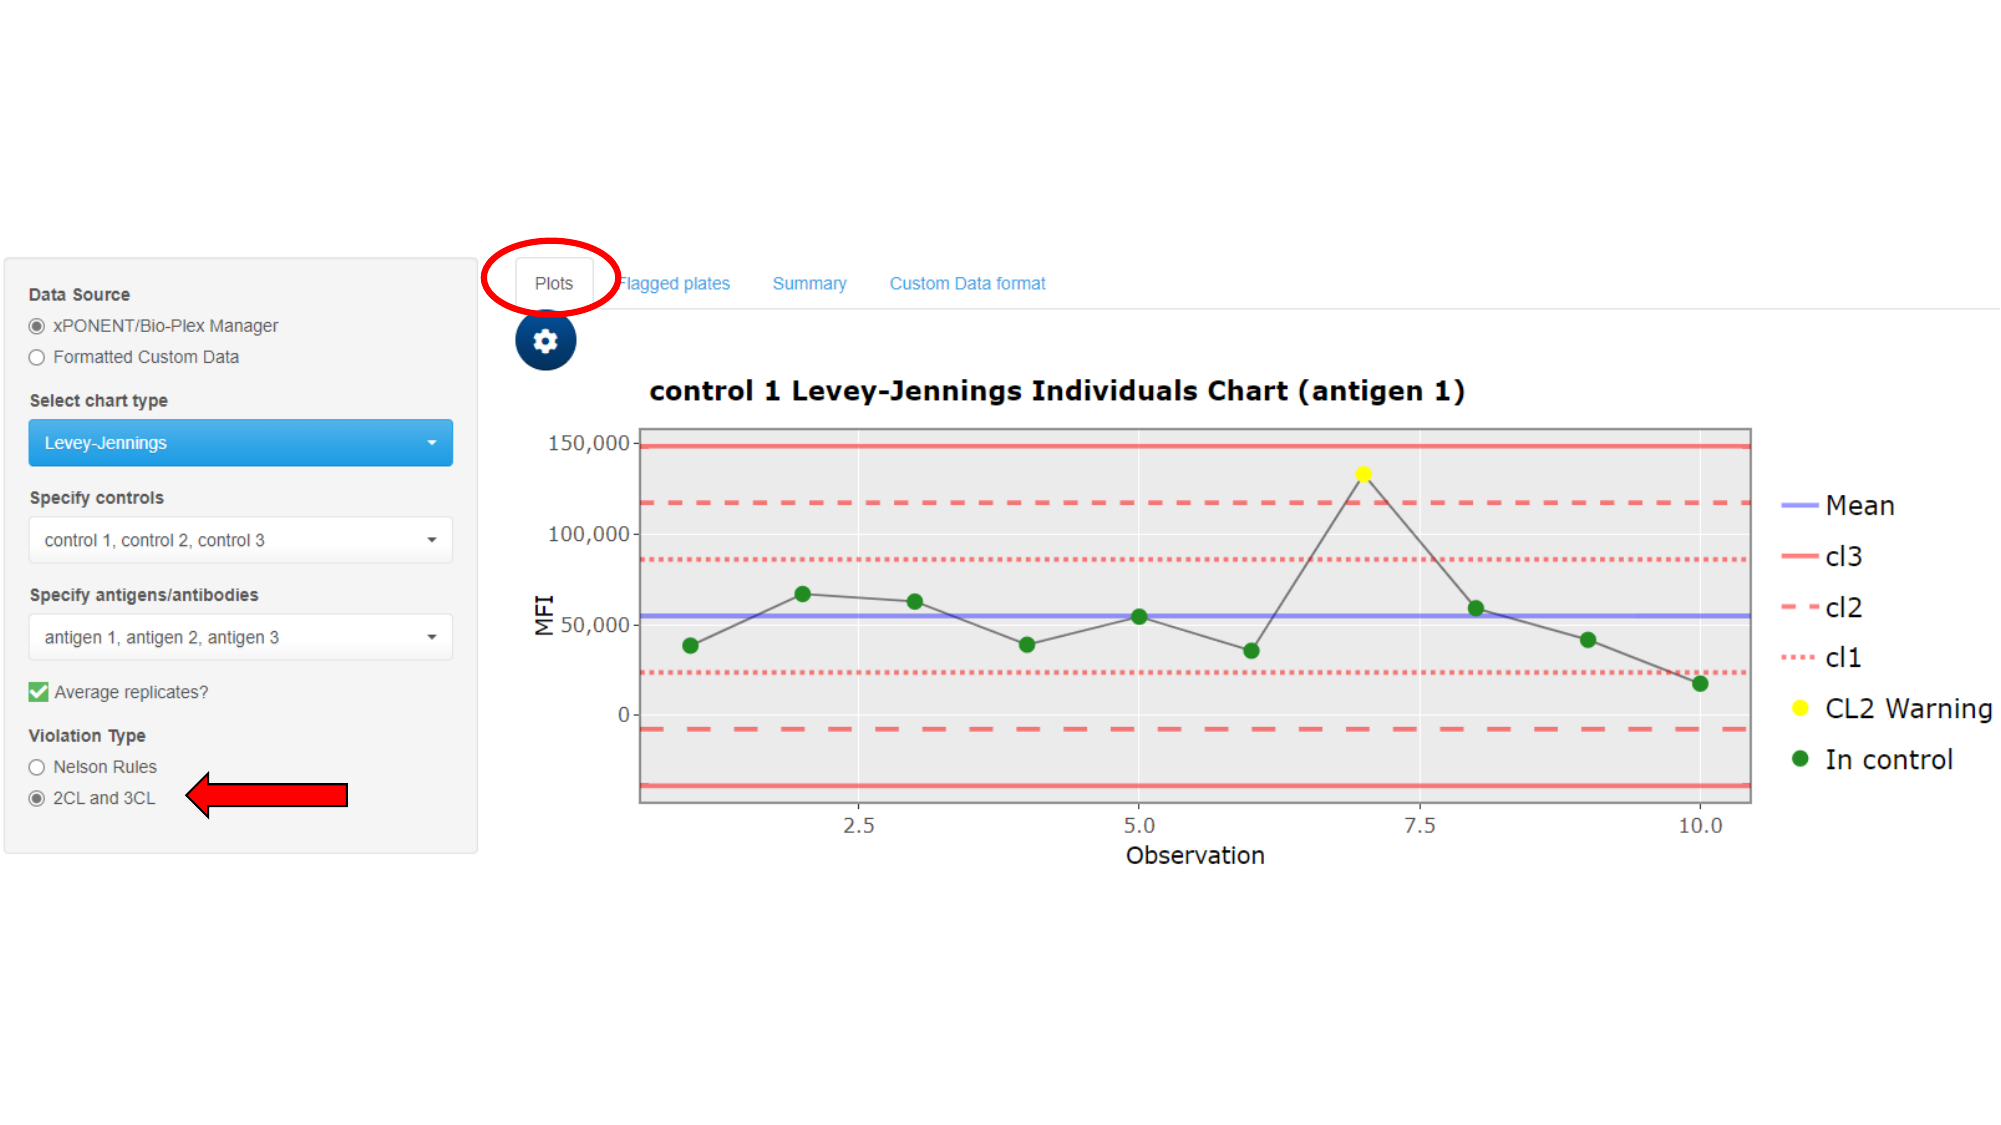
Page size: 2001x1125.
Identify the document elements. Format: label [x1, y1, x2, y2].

picture [0, 251, 2000, 874]
text_box [502, 239, 600, 251]
